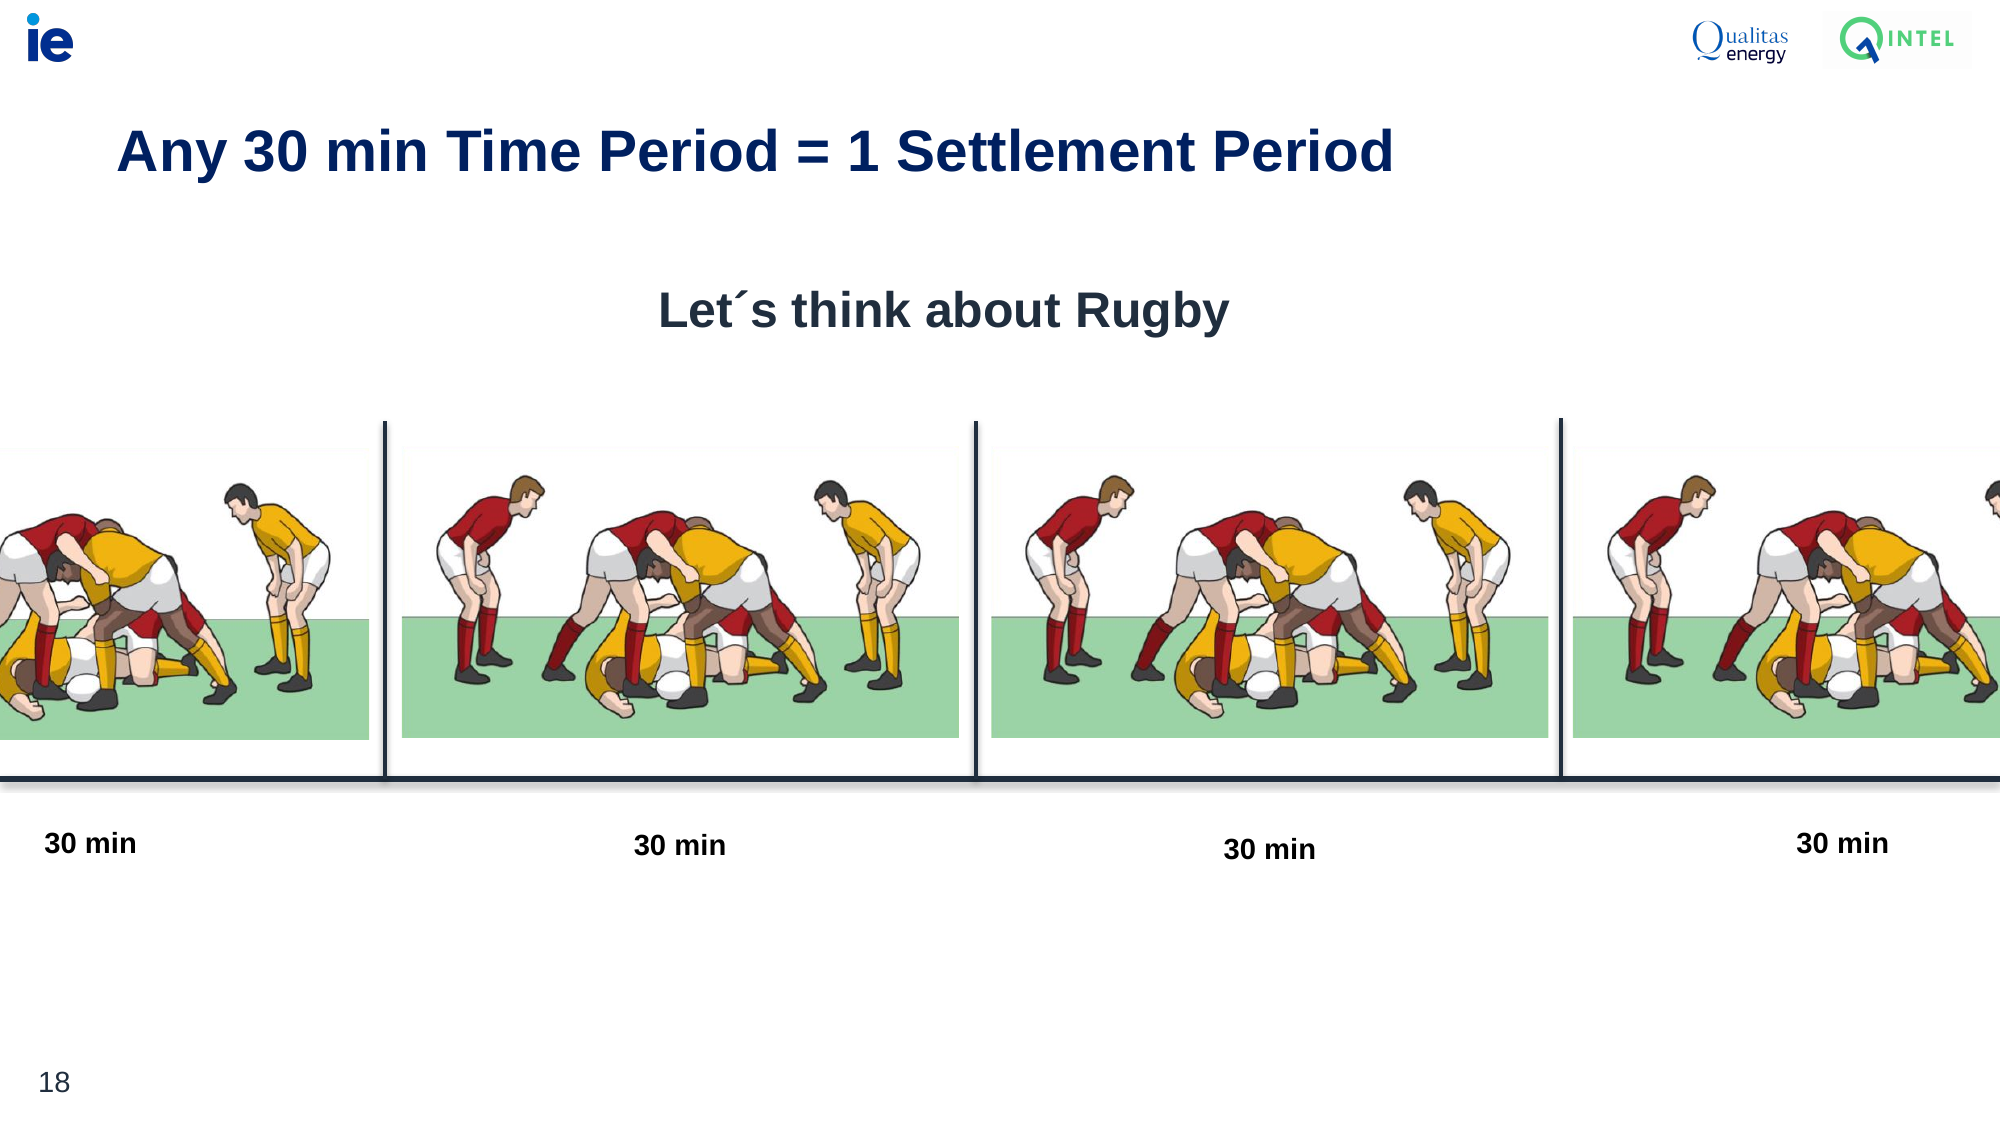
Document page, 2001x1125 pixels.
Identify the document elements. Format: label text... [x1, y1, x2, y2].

text_box 30 min [1762, 817, 1924, 868]
picture [1684, 10, 1796, 74]
text_box Any 30 min Time Period = 1 Settlement Period [101, 105, 1899, 191]
picture [0, 448, 370, 741]
picture [991, 445, 1549, 738]
text_box 30 min [1189, 822, 1350, 873]
text_box 30 min [10, 817, 171, 868]
picture [1822, 11, 1973, 69]
picture [401, 445, 960, 738]
text_box [1705, 13, 1981, 154]
text_box 30 min [600, 818, 761, 869]
picture [1572, 445, 2000, 738]
picture [27, 13, 73, 62]
text_box Let´s think about Rugby [46, 276, 1843, 338]
